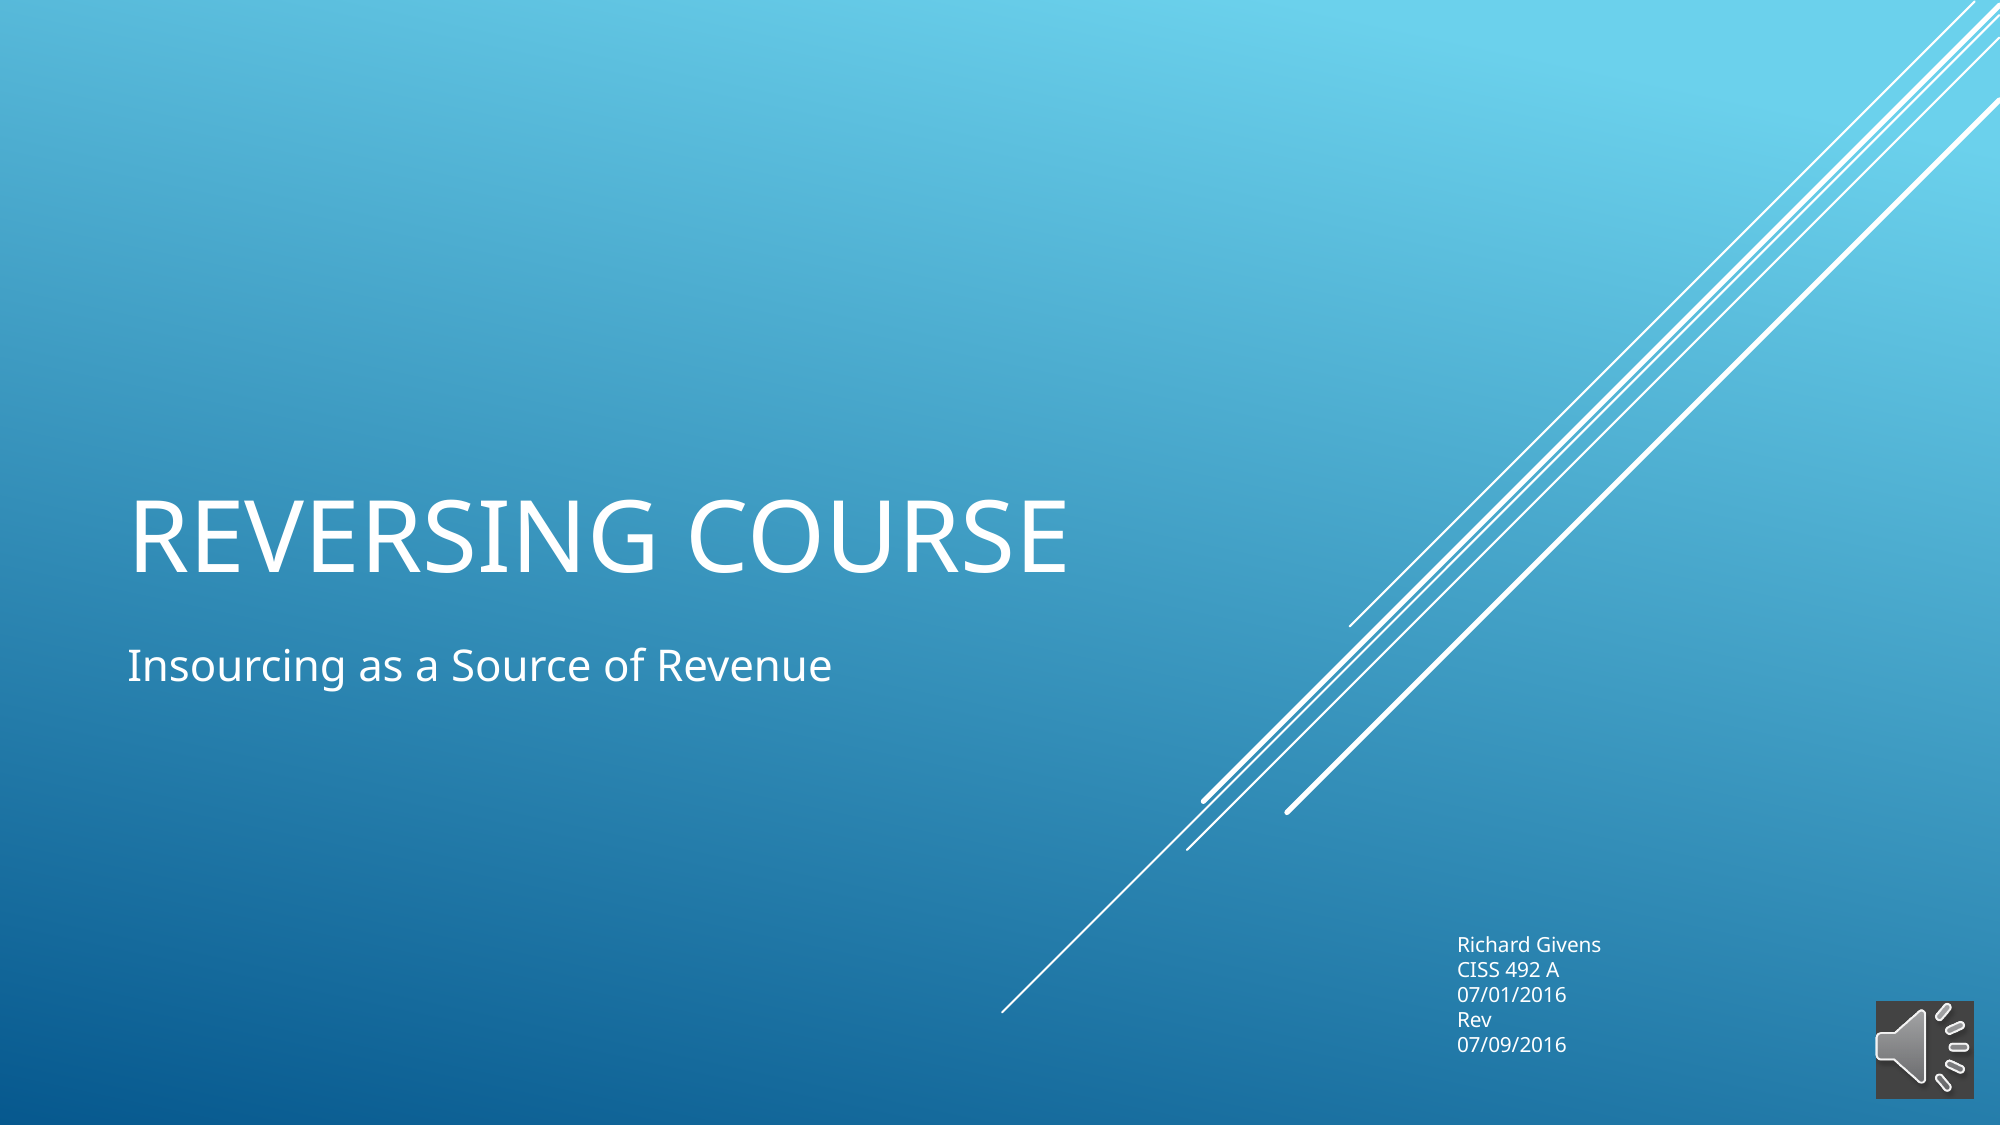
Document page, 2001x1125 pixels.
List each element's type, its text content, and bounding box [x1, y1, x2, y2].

picture [1874, 999, 1976, 1101]
title Reversing Course [112, 112, 1425, 600]
text_box Richard Givens CISS 492 A 07/01/2016 Rev 07/09/2016 [1442, 924, 1957, 1065]
subtitle Insourcing as a Source of Revenue [112, 630, 1163, 950]
